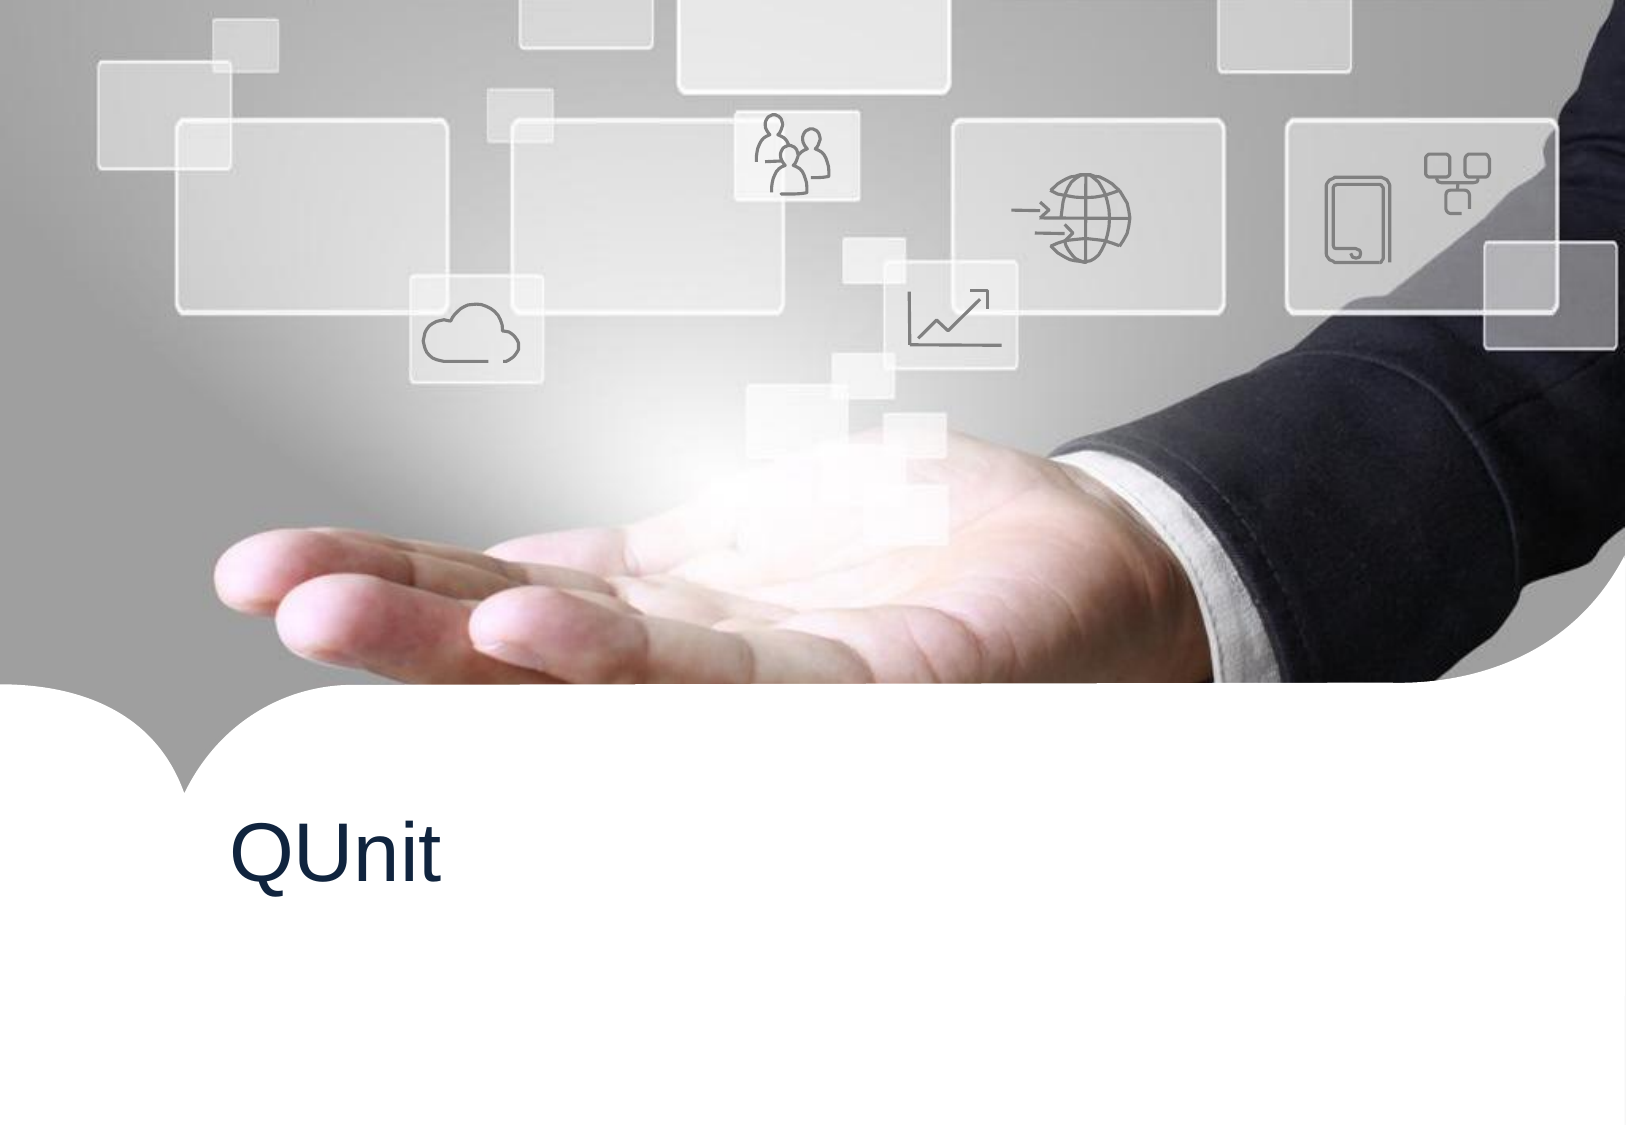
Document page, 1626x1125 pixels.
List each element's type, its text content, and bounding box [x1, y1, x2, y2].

title QUnit [0, 736, 1625, 961]
picture [0, 0, 1625, 736]
